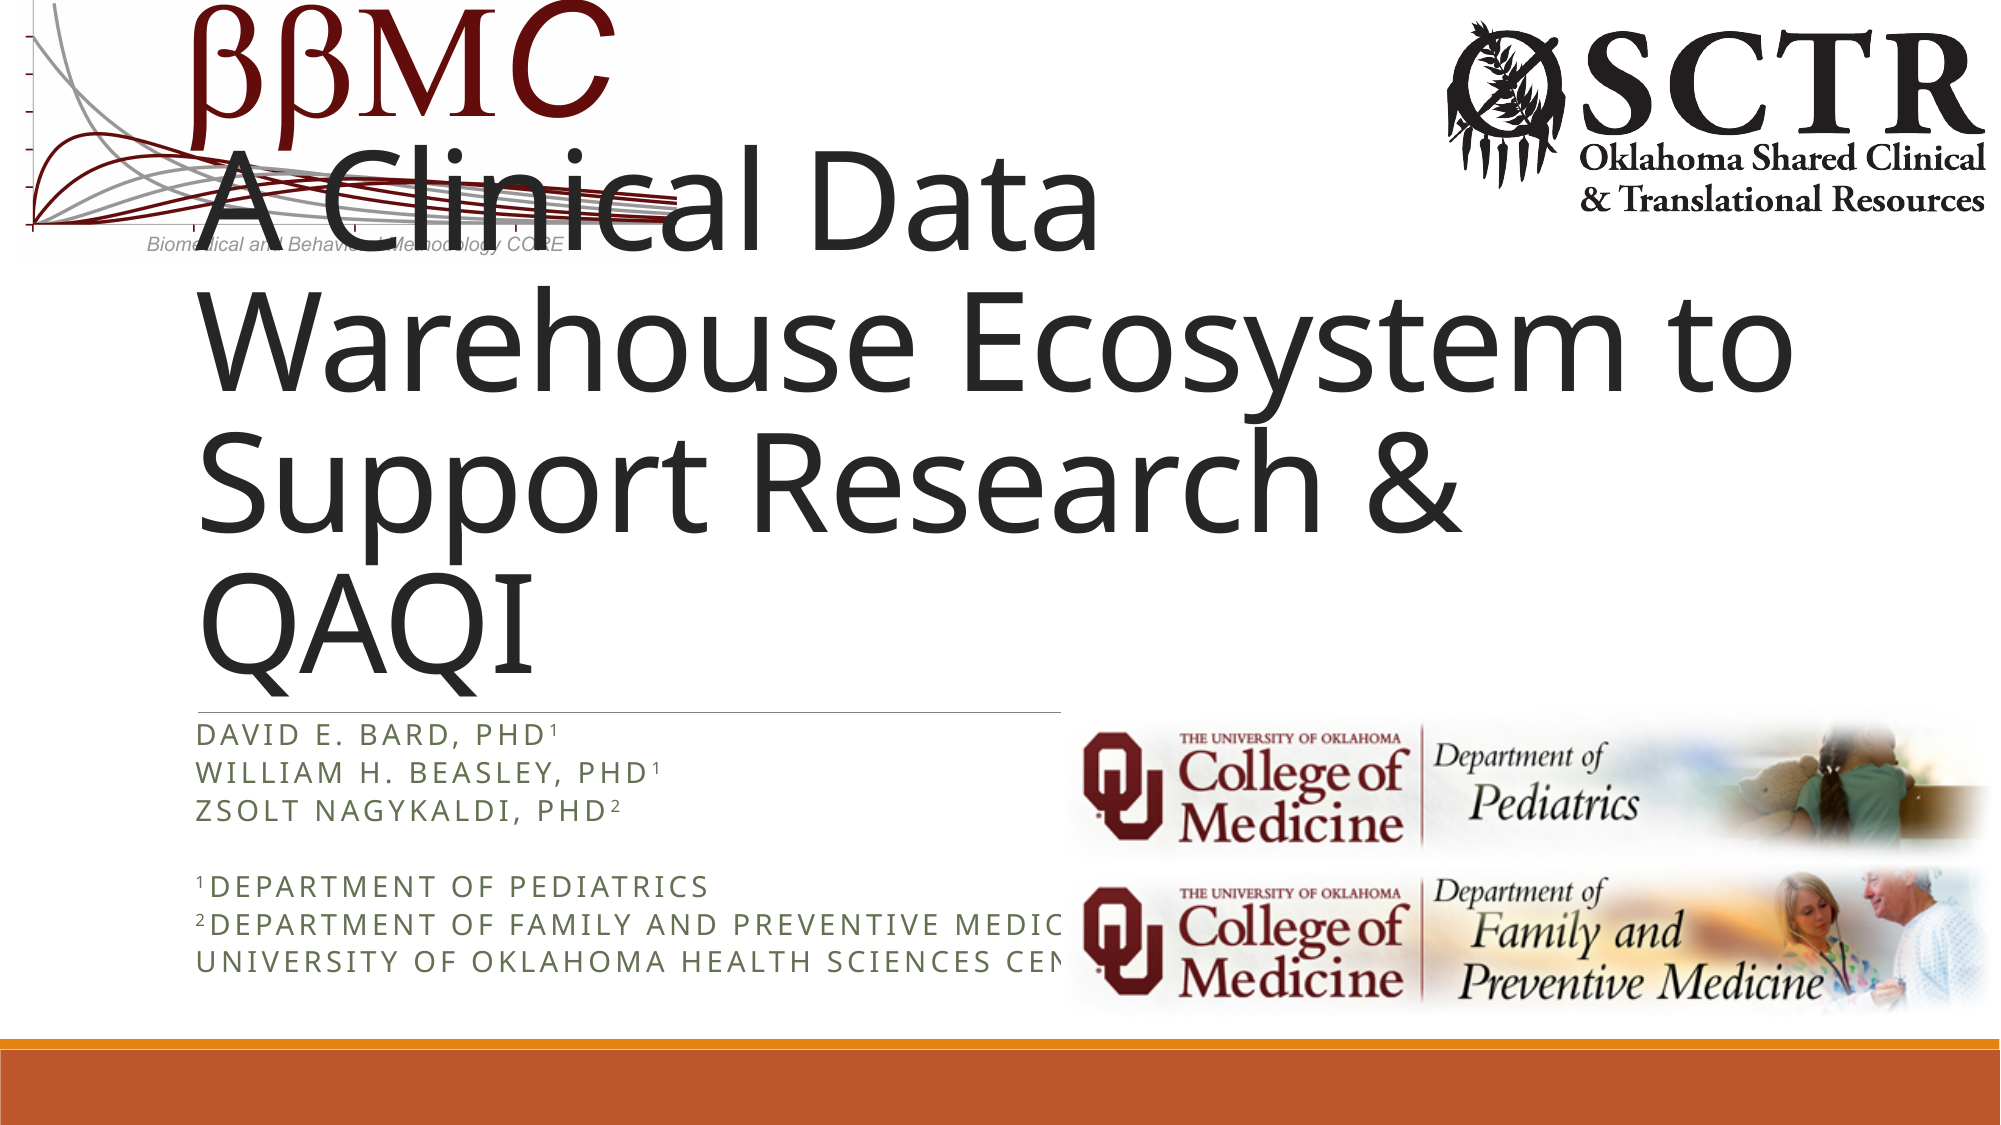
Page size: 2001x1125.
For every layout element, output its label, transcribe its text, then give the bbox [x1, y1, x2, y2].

picture [1060, 707, 2000, 1018]
picture [1435, 0, 2000, 231]
picture [20, 0, 678, 263]
title A Clinical Data Warehouse Ecosystem to Support Research & QAQI [180, 124, 1830, 710]
subtitle David E. Bard, PhD1 William H. Beasley, PhD1 Zsolt Nagykaldi, PhD2 1Department of Pediatrics 2Department of Family and Preventive Medicine University of Oklahoma Health Sciences Center [180, 730, 1057, 919]
